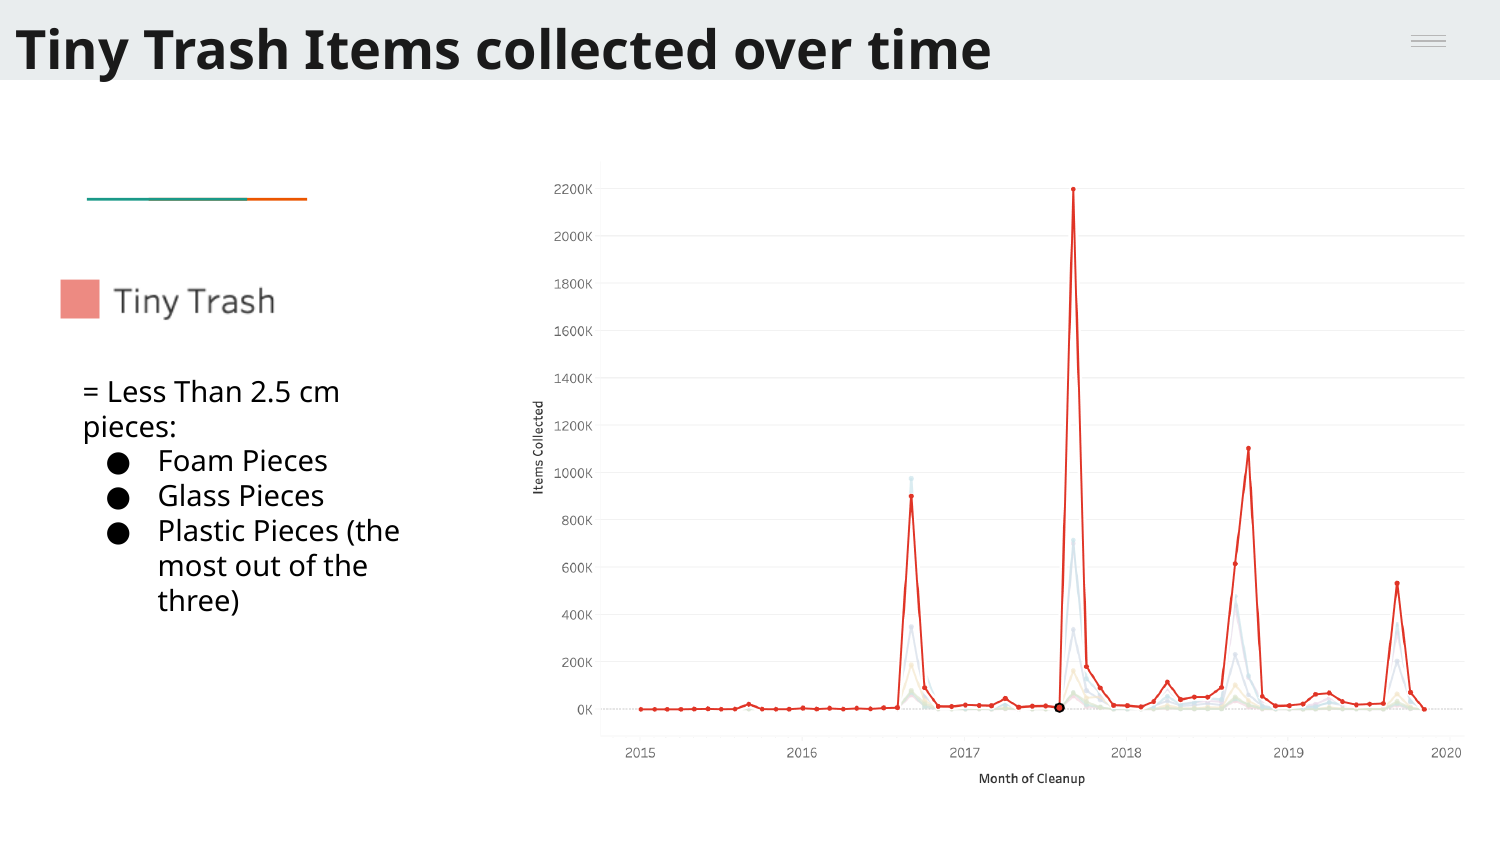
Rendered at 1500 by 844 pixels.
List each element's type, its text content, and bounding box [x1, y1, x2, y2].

text_box = Less Than 2.5 cm pieces: Foam Pieces Glass Pieces Plastic Pieces (the most out of the three) [67, 357, 428, 783]
title Tiny Trash Items collected over time [0, 0, 1262, 81]
picture [513, 128, 1469, 799]
picture [58, 268, 475, 327]
